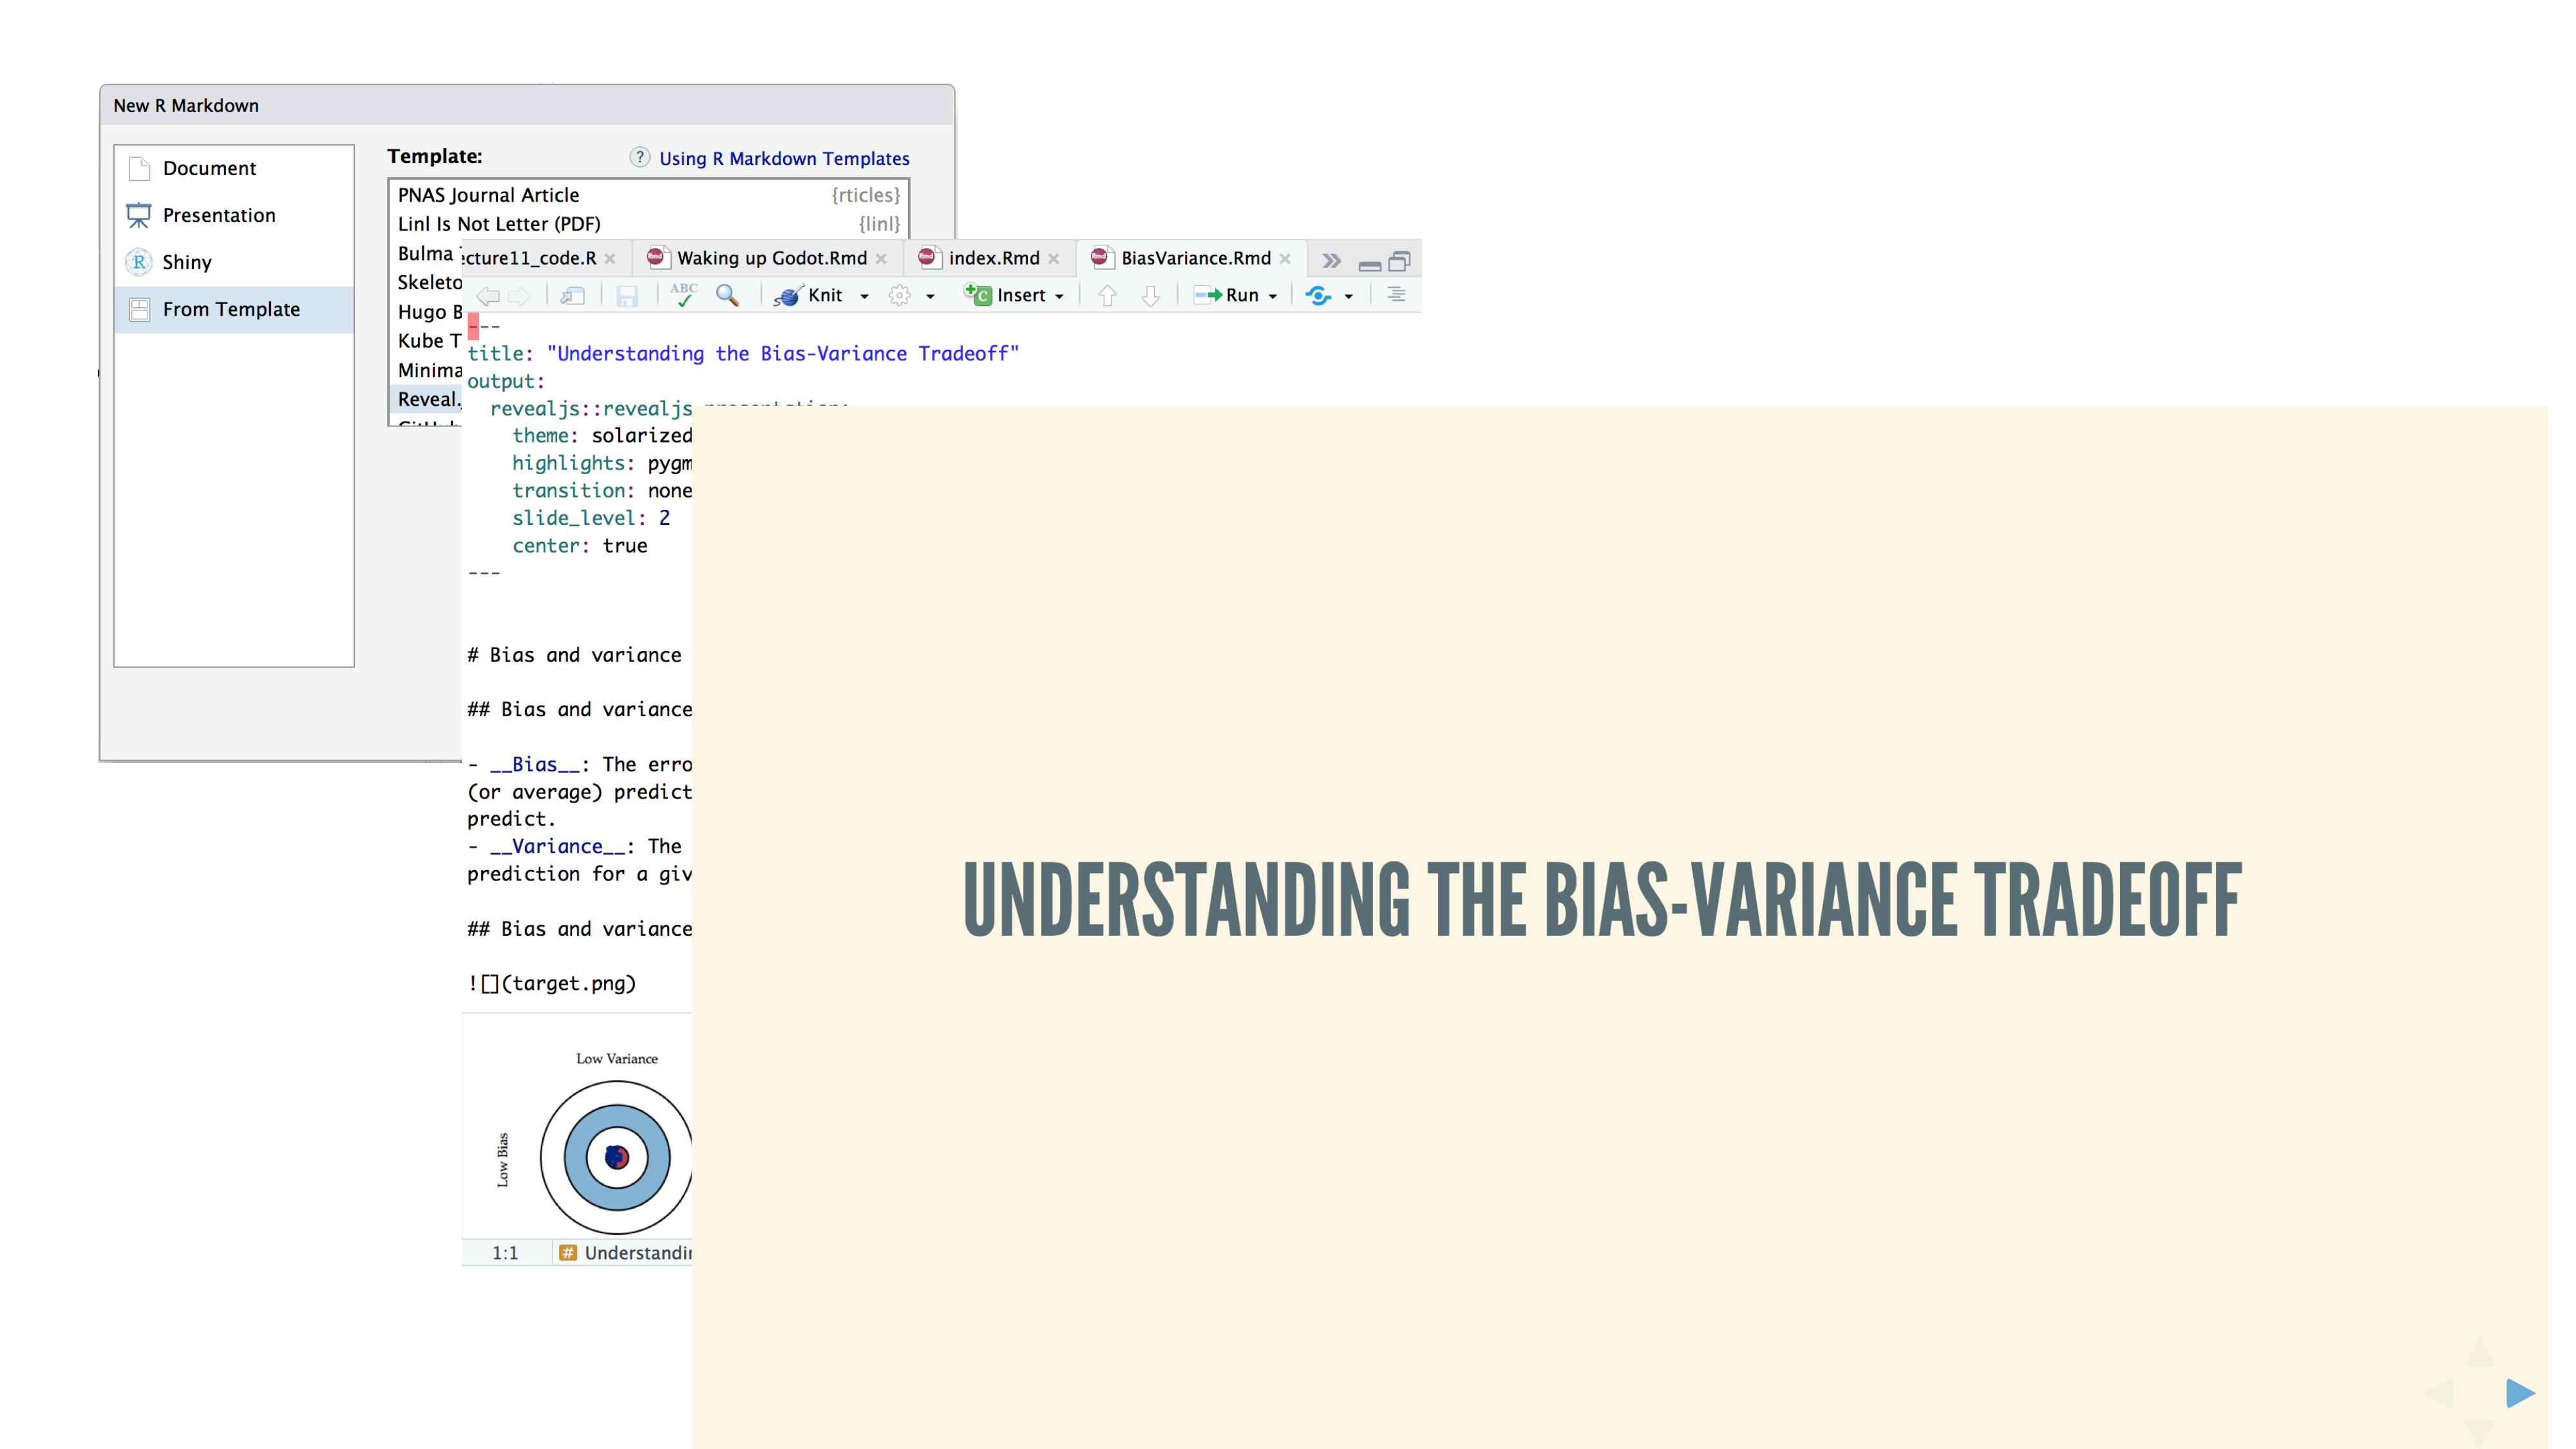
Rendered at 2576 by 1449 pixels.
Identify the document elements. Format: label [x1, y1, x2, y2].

picture [98, 82, 2548, 1449]
